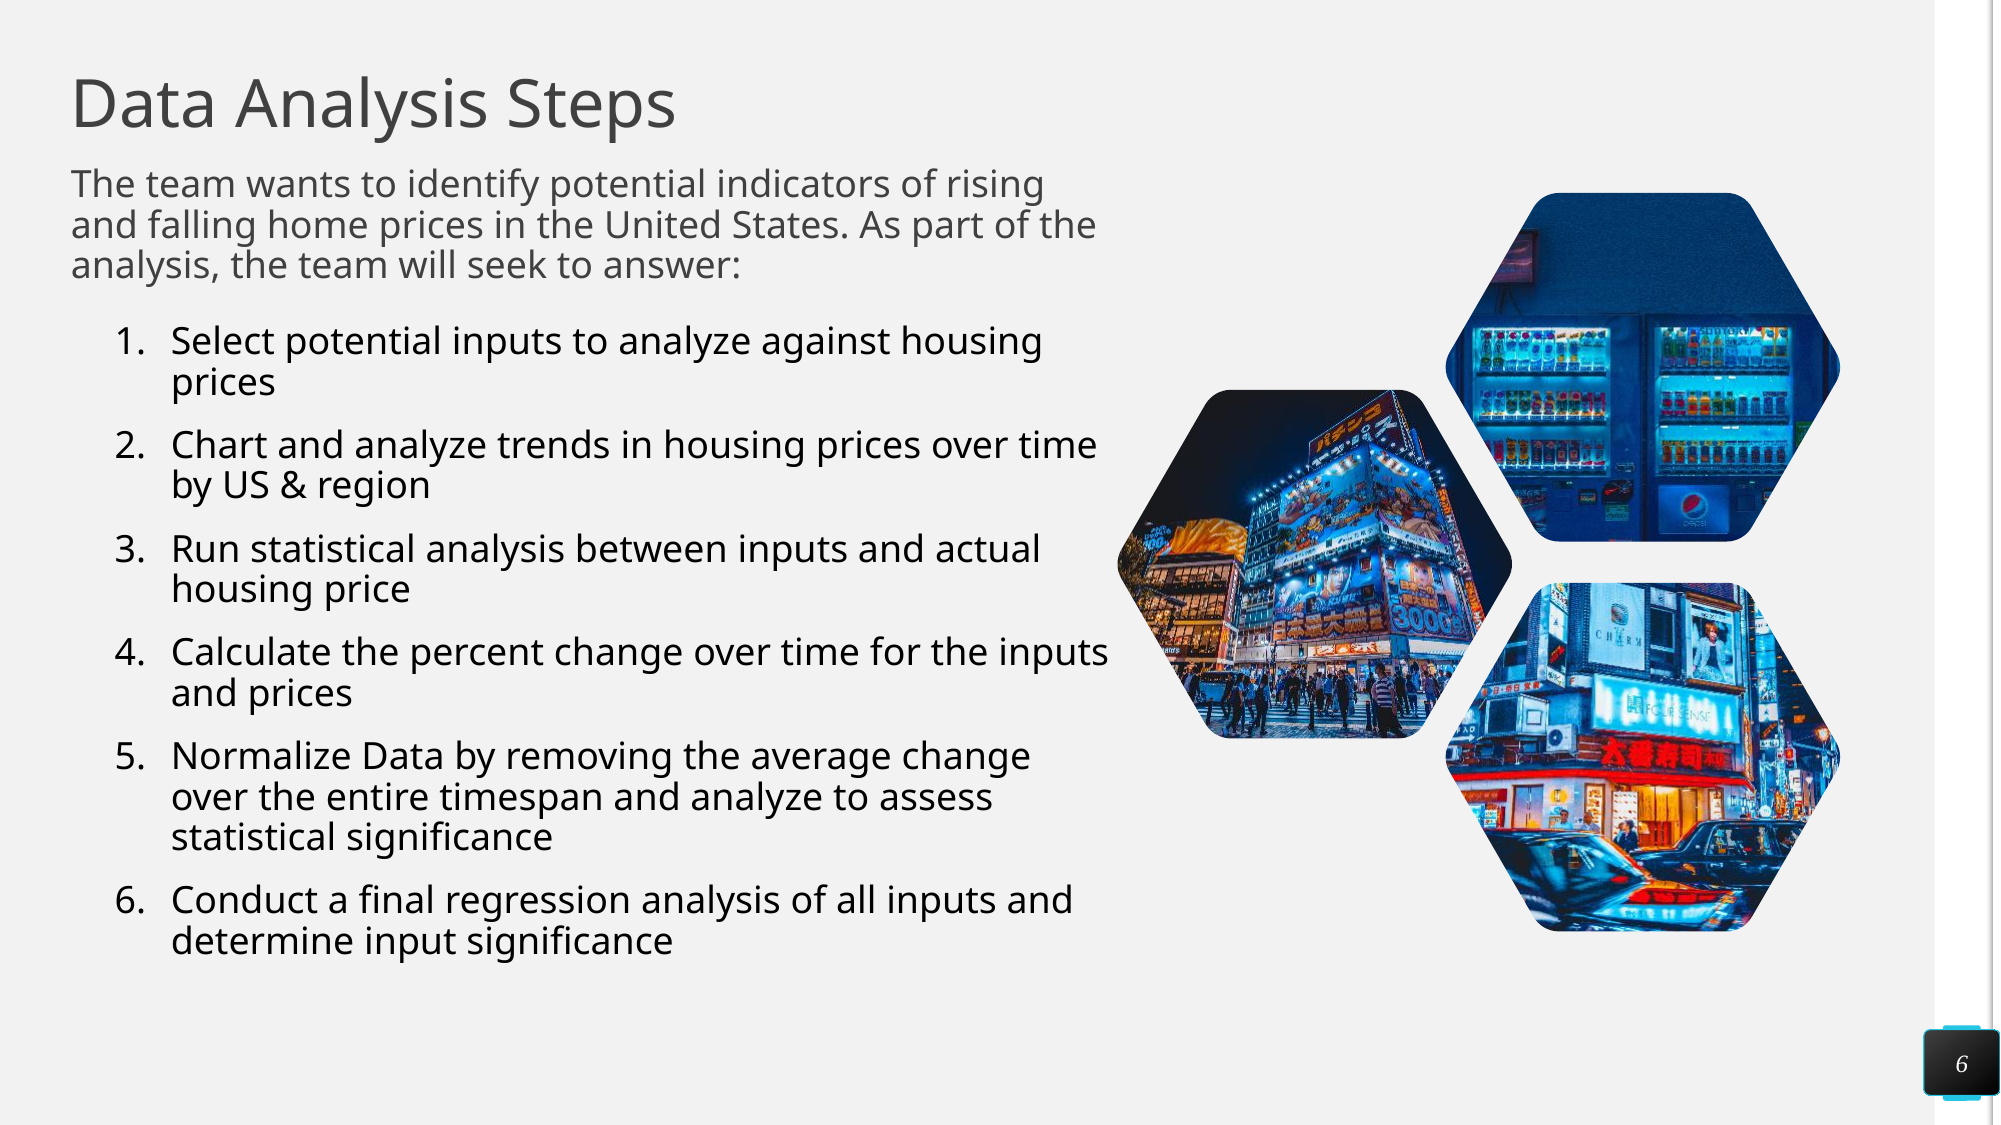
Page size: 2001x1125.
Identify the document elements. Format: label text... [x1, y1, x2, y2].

title Data Analysis Steps [70, 70, 969, 142]
list The team wants to identify potential indicators of rising and falling home prices in the United States. As part of the analysis, the team will seek to answer: Select potential inputs to analyze against housing prices Chart and analyze trends in housing prices over time by US & region Run statistical analysis between inputs and actual housing price Calculate the percent change over time for the inputs and prices Normalize Data by removing the average change over the entire timespan and analyze to assess statistical significance Conduct a final regression analysis of all inputs and determine input significance [70, 165, 1114, 1030]
slide_number 6 [1923, 1029, 2000, 1096]
picture [1117, 192, 1841, 932]
